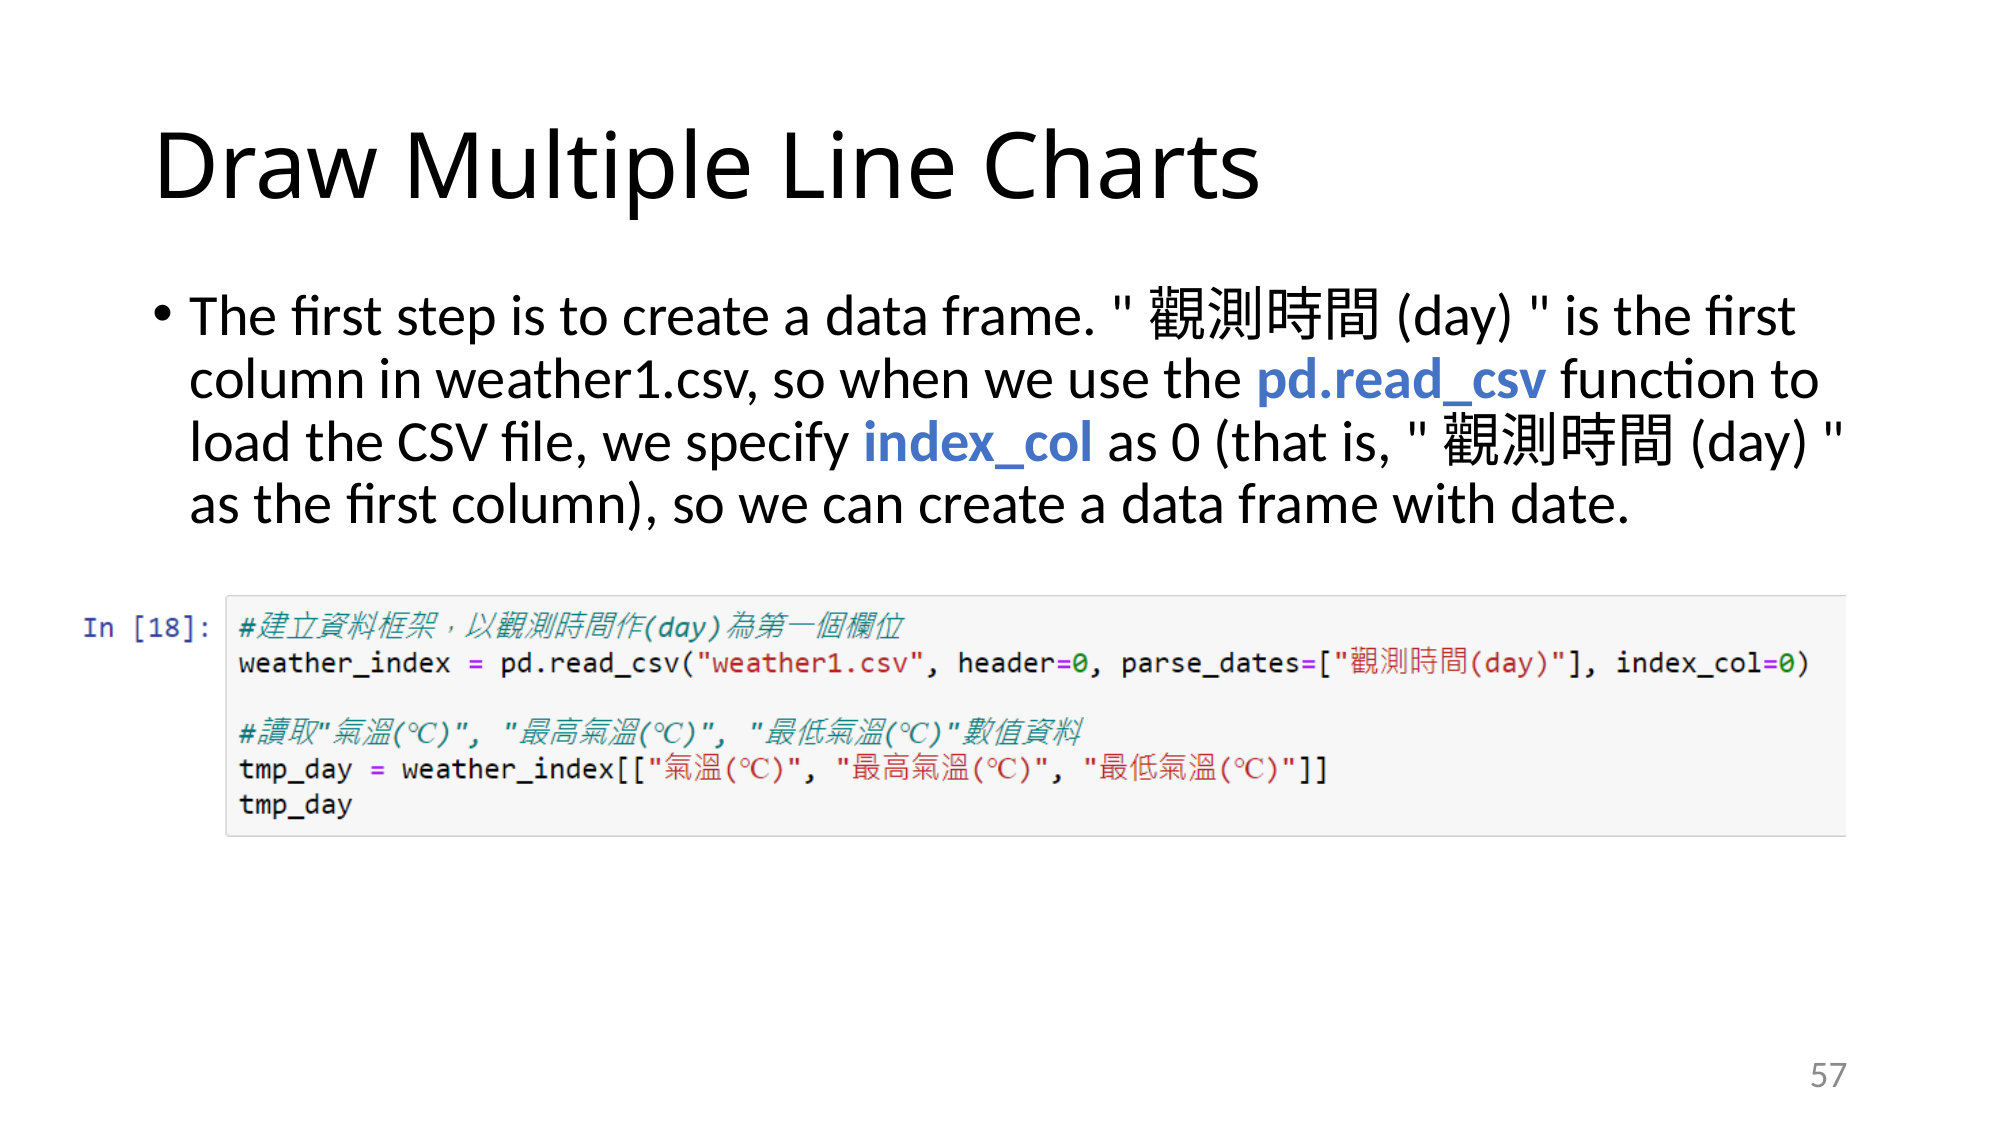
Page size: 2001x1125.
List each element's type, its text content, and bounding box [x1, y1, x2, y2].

picture [72, 595, 1846, 837]
slide_number 57 [1412, 1042, 1863, 1103]
title Draw Multiple Line Charts [137, 59, 1863, 277]
list The first step is to create a data frame. "觀測時間(day) " is the first column in weather1.csv, so when we use the pd.read_csv function to load the CSV file, we specify index_col as 0 (that is, "觀測時間(day) " as the first column), so we can create a data frame with date. [137, 277, 1863, 992]
